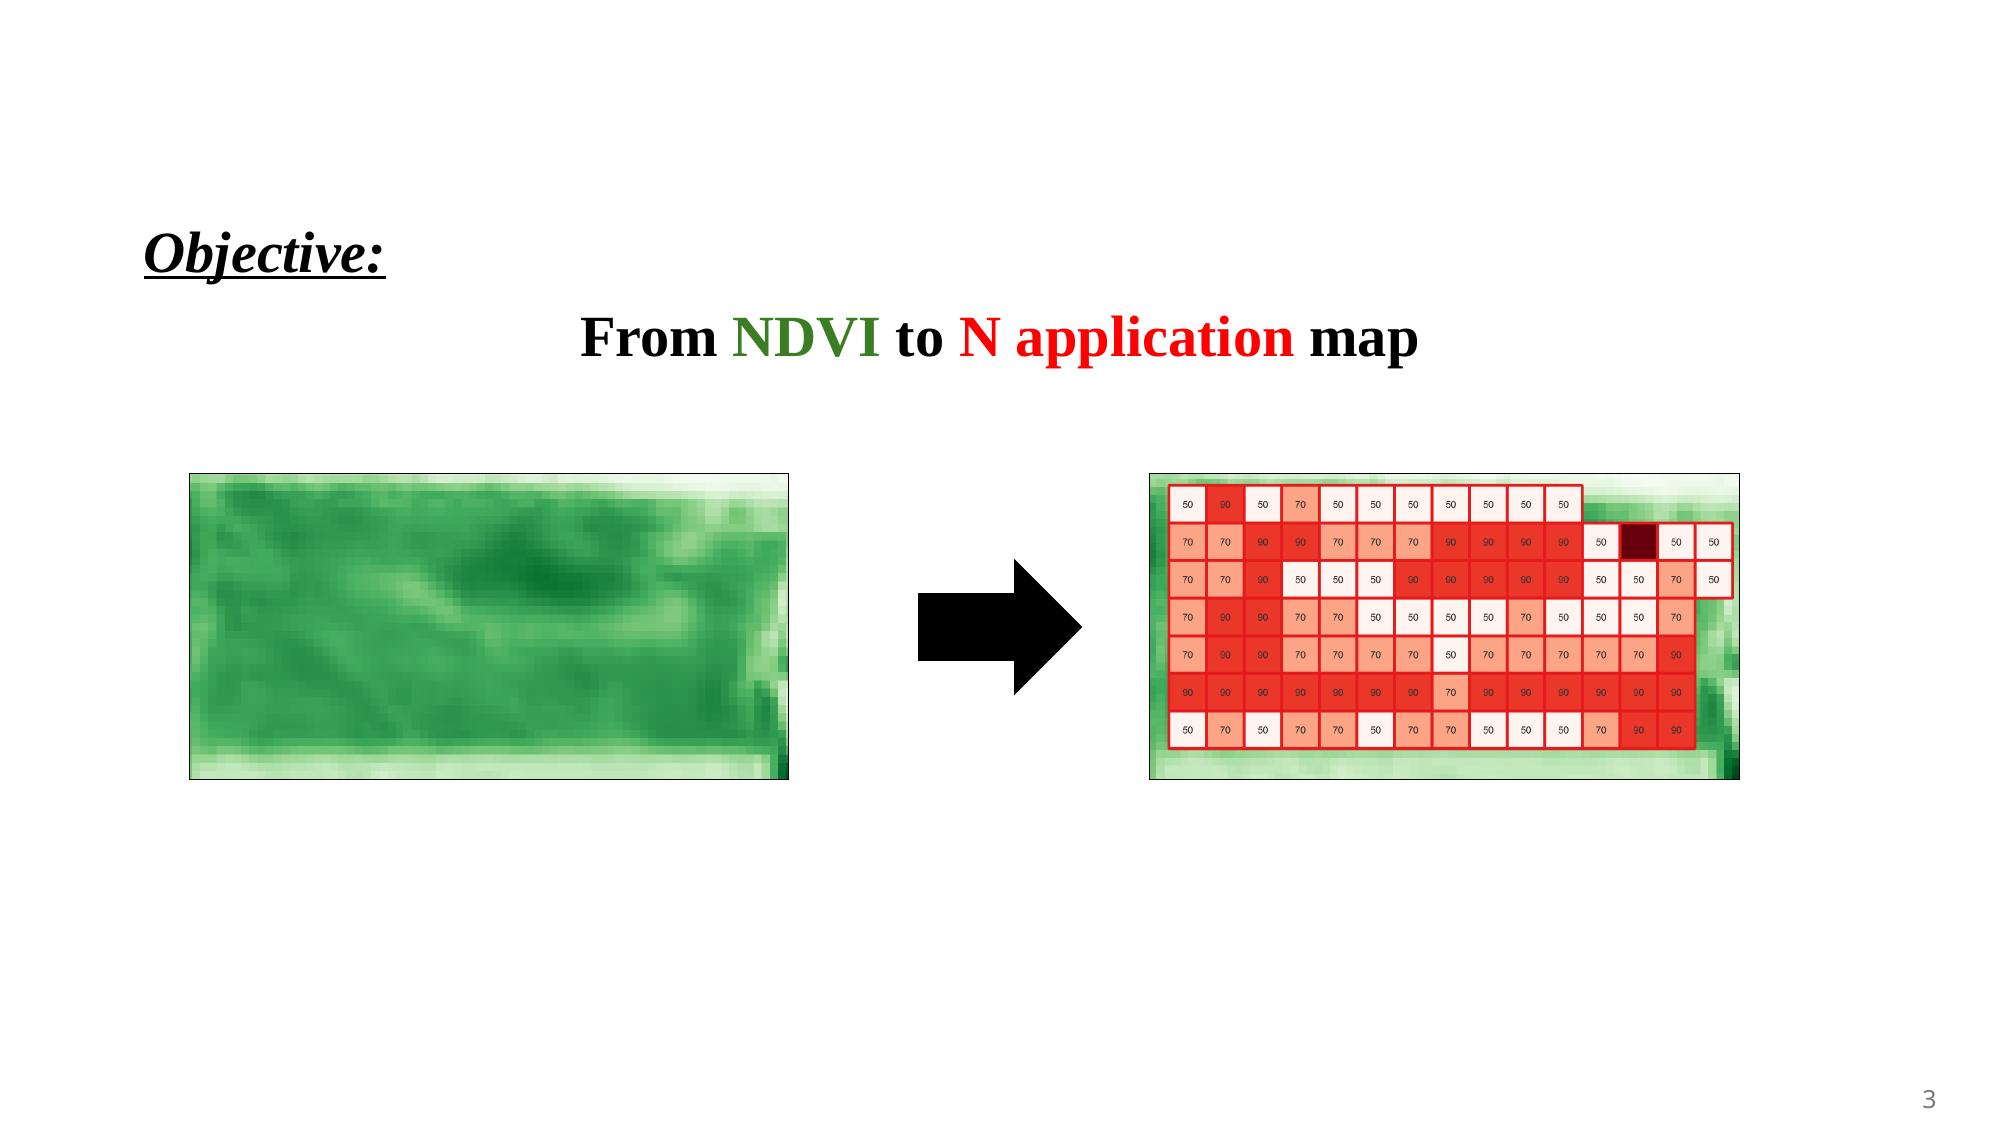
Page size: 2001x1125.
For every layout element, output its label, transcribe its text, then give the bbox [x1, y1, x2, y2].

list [1148, 473, 1740, 781]
slide_number 3 [1501, 1076, 1952, 1125]
picture [188, 473, 790, 781]
text_box [918, 558, 1083, 696]
text_box Objective: From NDVI to N application map [128, 214, 1872, 911]
